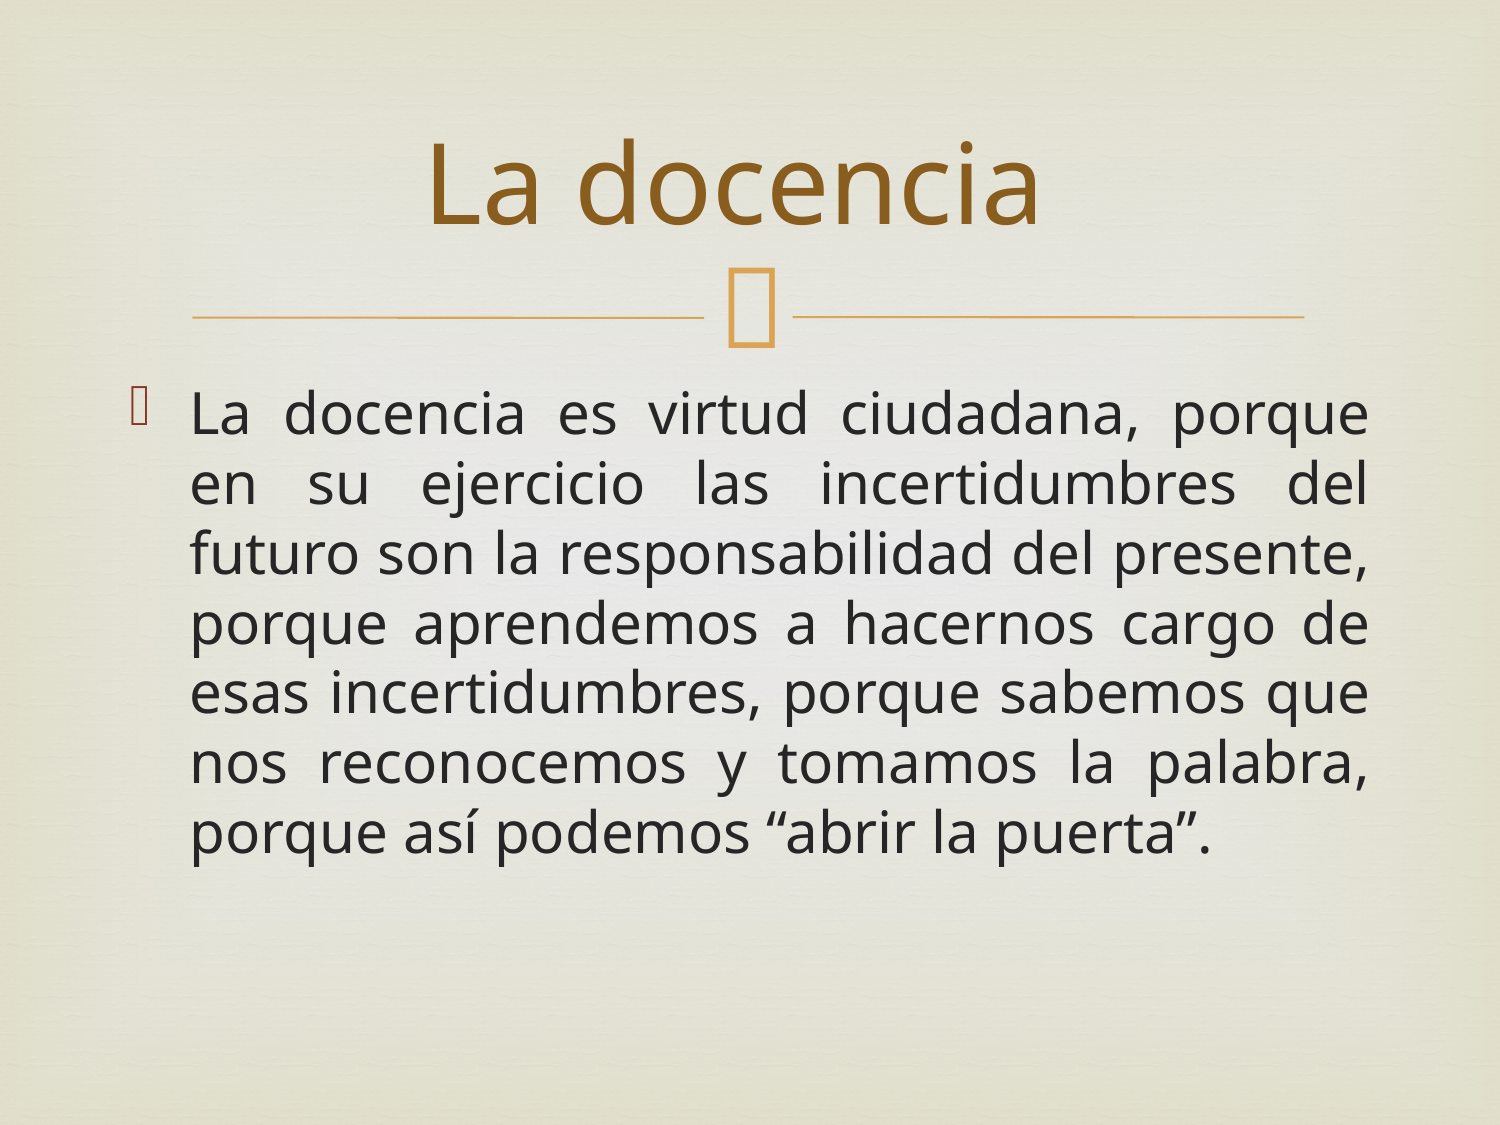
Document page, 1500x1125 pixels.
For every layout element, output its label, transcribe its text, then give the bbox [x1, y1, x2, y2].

title La docencia [112, 93, 1386, 267]
list La docencia es virtud ciudadana, porque en su ejercicio las incertidumbres del futuro son la responsabilidad del presente, porque aprendemos a hacernos cargo de esas incertidumbres, porque sabemos que nos reconocemos y tomamos la palabra, porque así podemos “abrir la puerta”. [114, 368, 1386, 1005]
